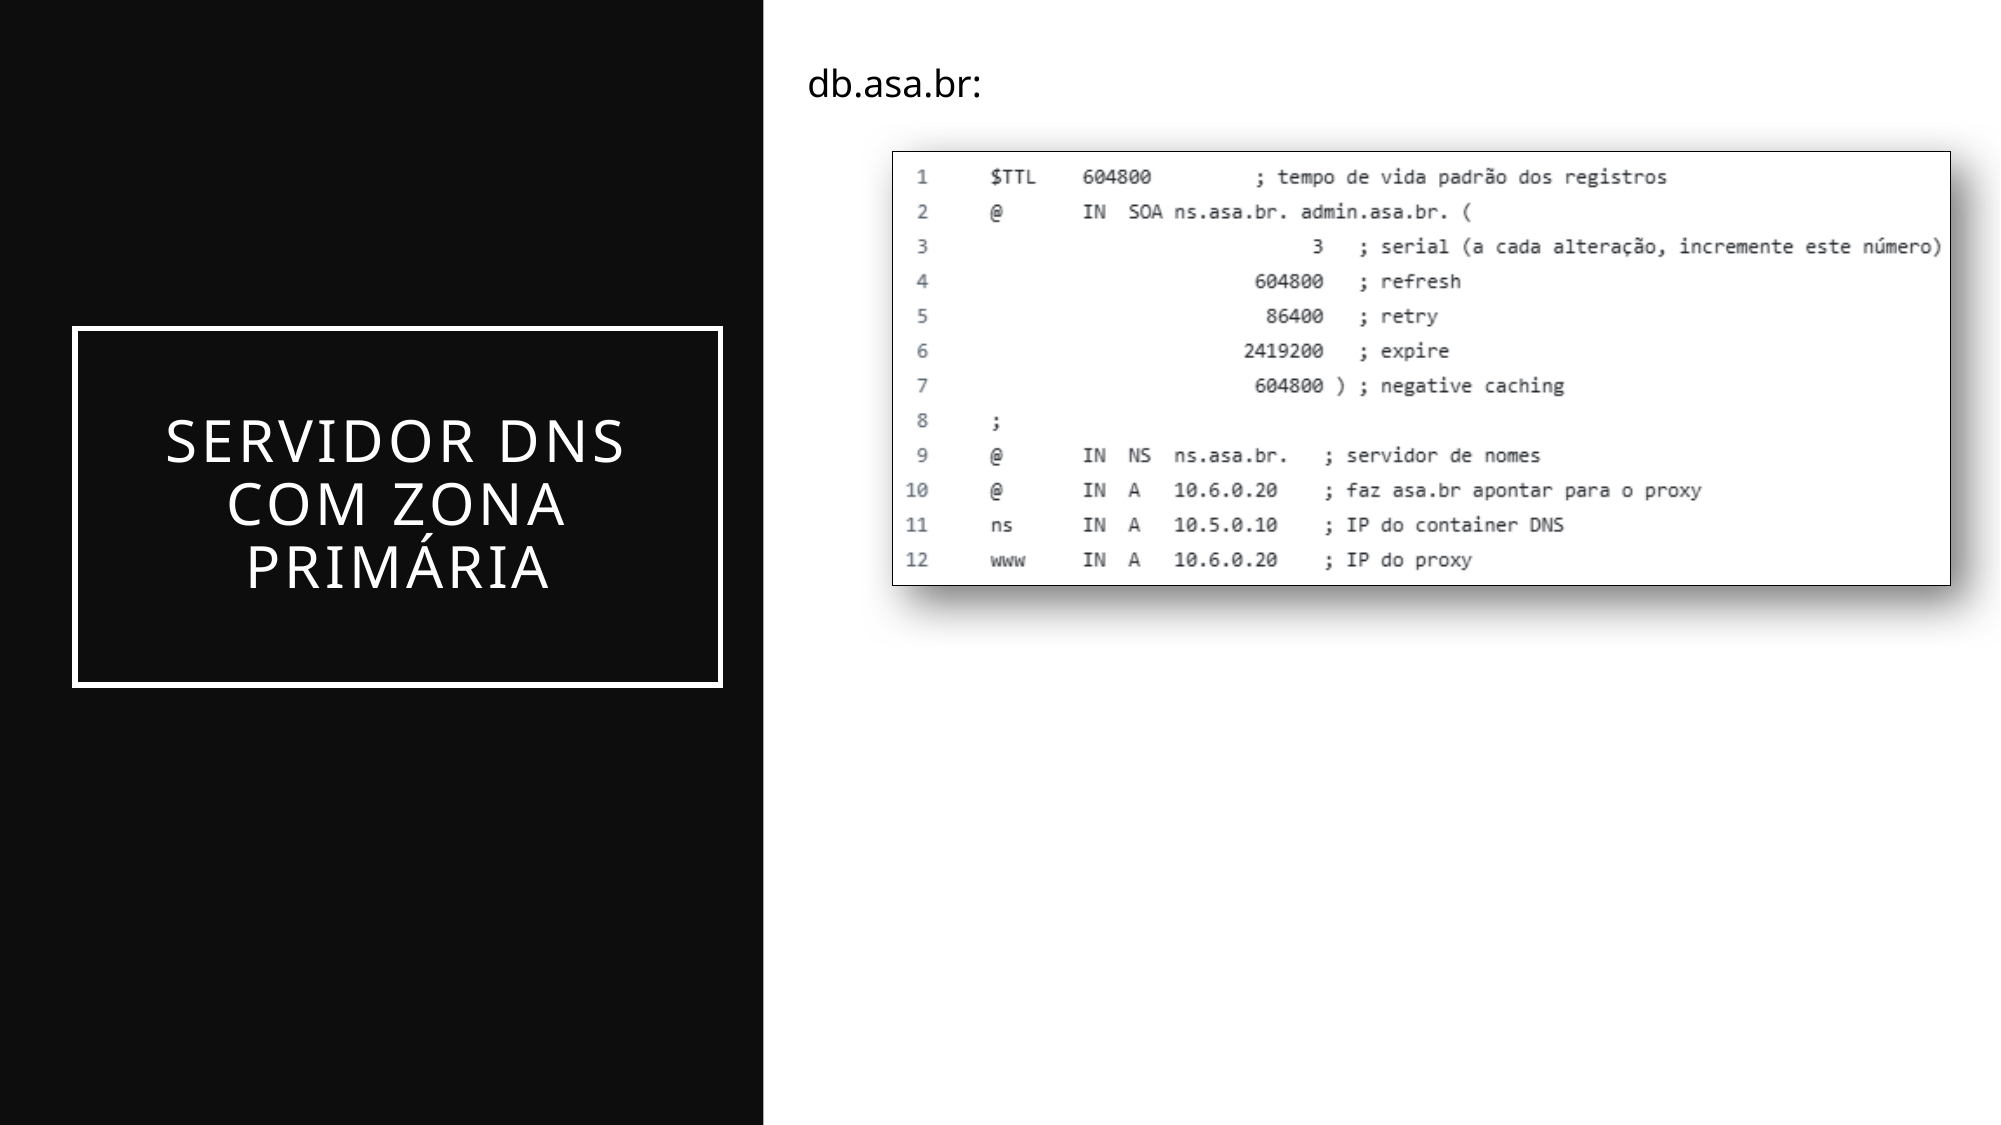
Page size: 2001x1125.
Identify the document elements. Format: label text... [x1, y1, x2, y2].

text_box [764, 0, 2000, 1125]
title Servidor DNS com zona primária [72, 326, 723, 688]
picture [892, 151, 1951, 586]
text_box [0, 0, 764, 1125]
text_box db.asa.br: [792, 53, 997, 113]
